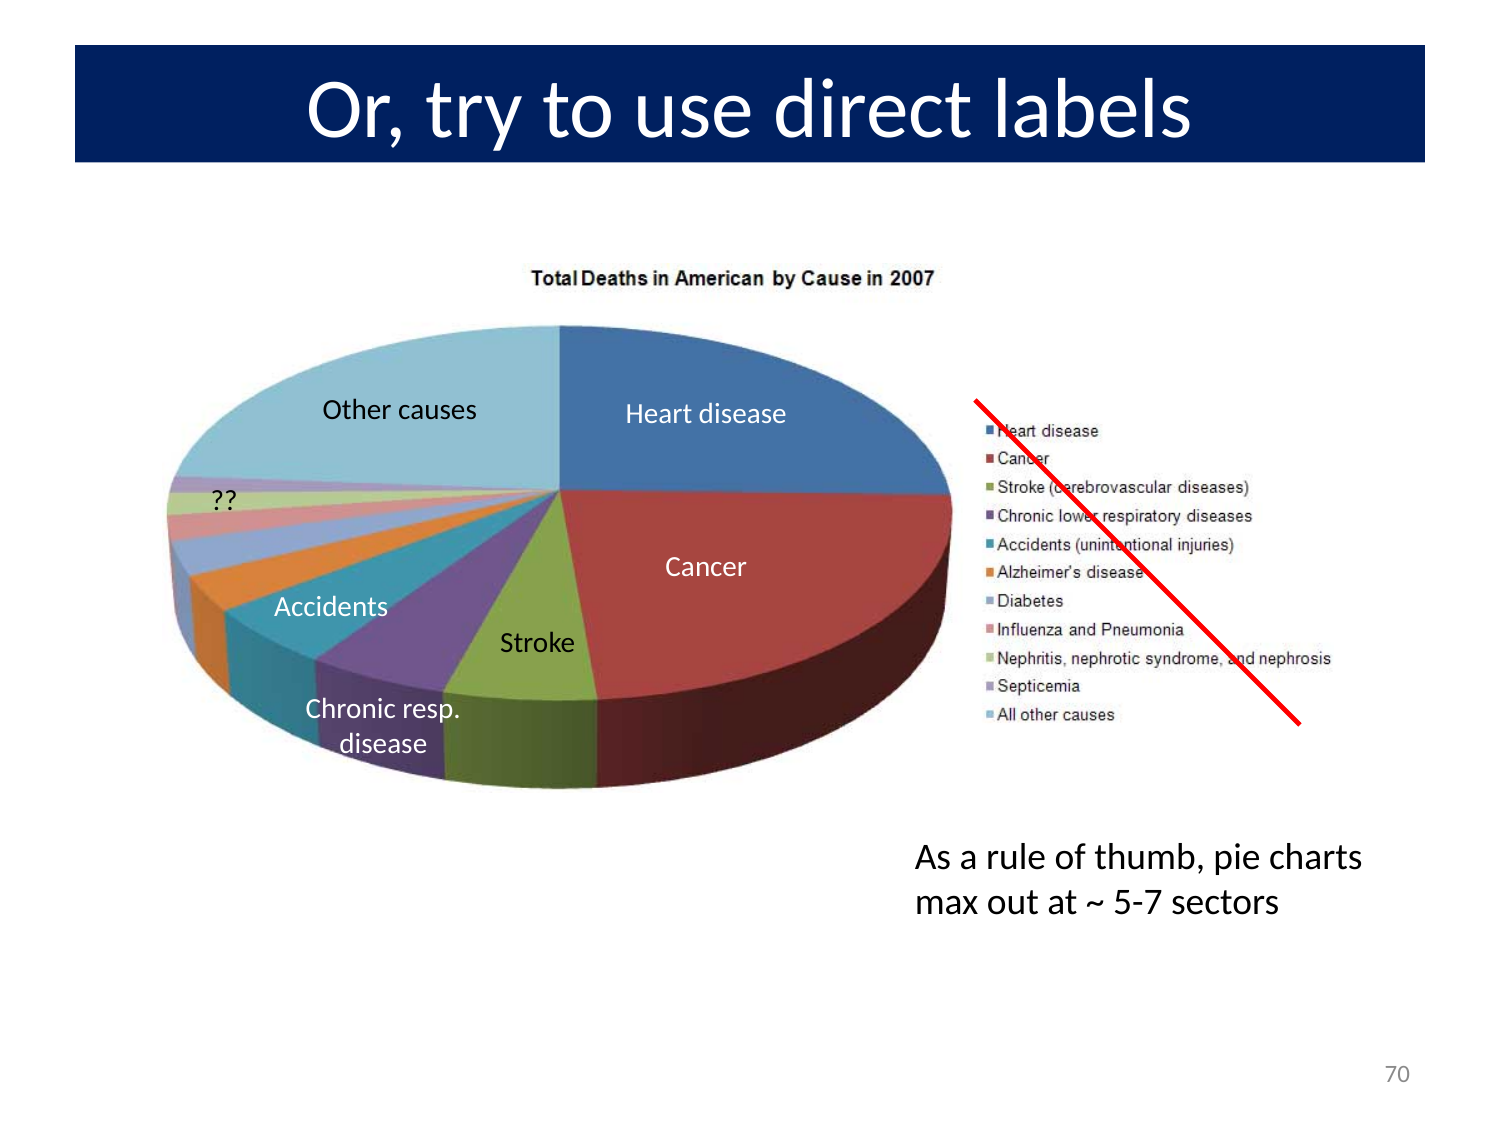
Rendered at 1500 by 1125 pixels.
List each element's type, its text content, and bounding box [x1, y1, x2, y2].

text_box As a rule of thumb, pie charts max out at ~ 5-7 sectors [899, 824, 1413, 930]
slide_number 70 [1074, 1042, 1425, 1103]
title Or, try to use direct labels [75, 45, 1425, 163]
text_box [974, 399, 1301, 726]
picture [162, 262, 1334, 794]
